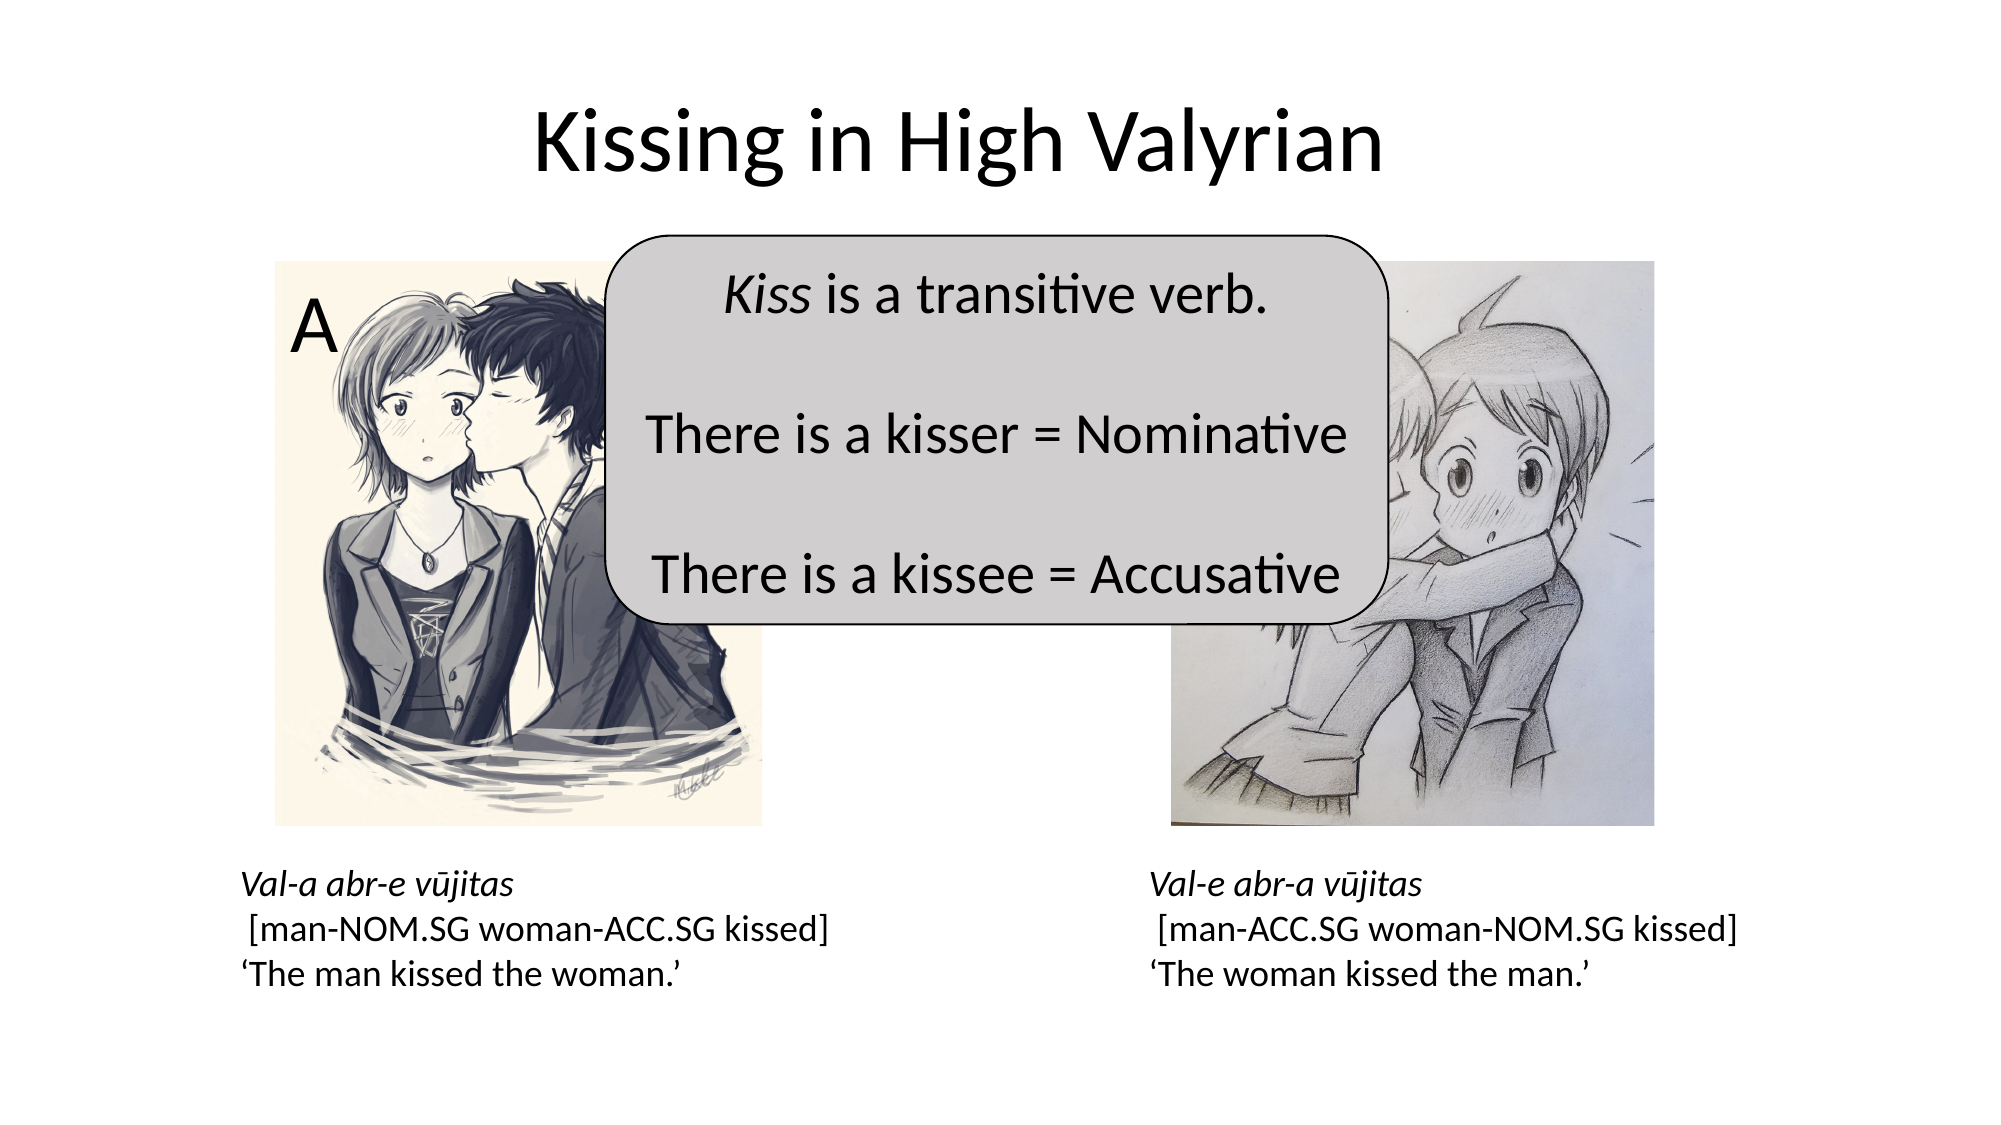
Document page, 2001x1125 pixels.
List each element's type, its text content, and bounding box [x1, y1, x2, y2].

text_box Kissing in High Valyrian [518, 71, 1412, 197]
text_box Kiss is a transitive verb. There is a kisser = Nominative There is a kissee = Accusative [617, 234, 1377, 626]
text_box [1171, 261, 1655, 826]
text_box Val-a abr-e vūjitas [man-NOM.SG woman-ACC.SG kissed] ‘The man kissed the woman.’ [224, 851, 902, 1046]
text_box Val-e abr-a vūjitas [man-ACC.SG woman-NOM.SG kissed] ‘The woman kissed the man.’ [1133, 851, 1811, 1047]
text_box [274, 261, 763, 826]
